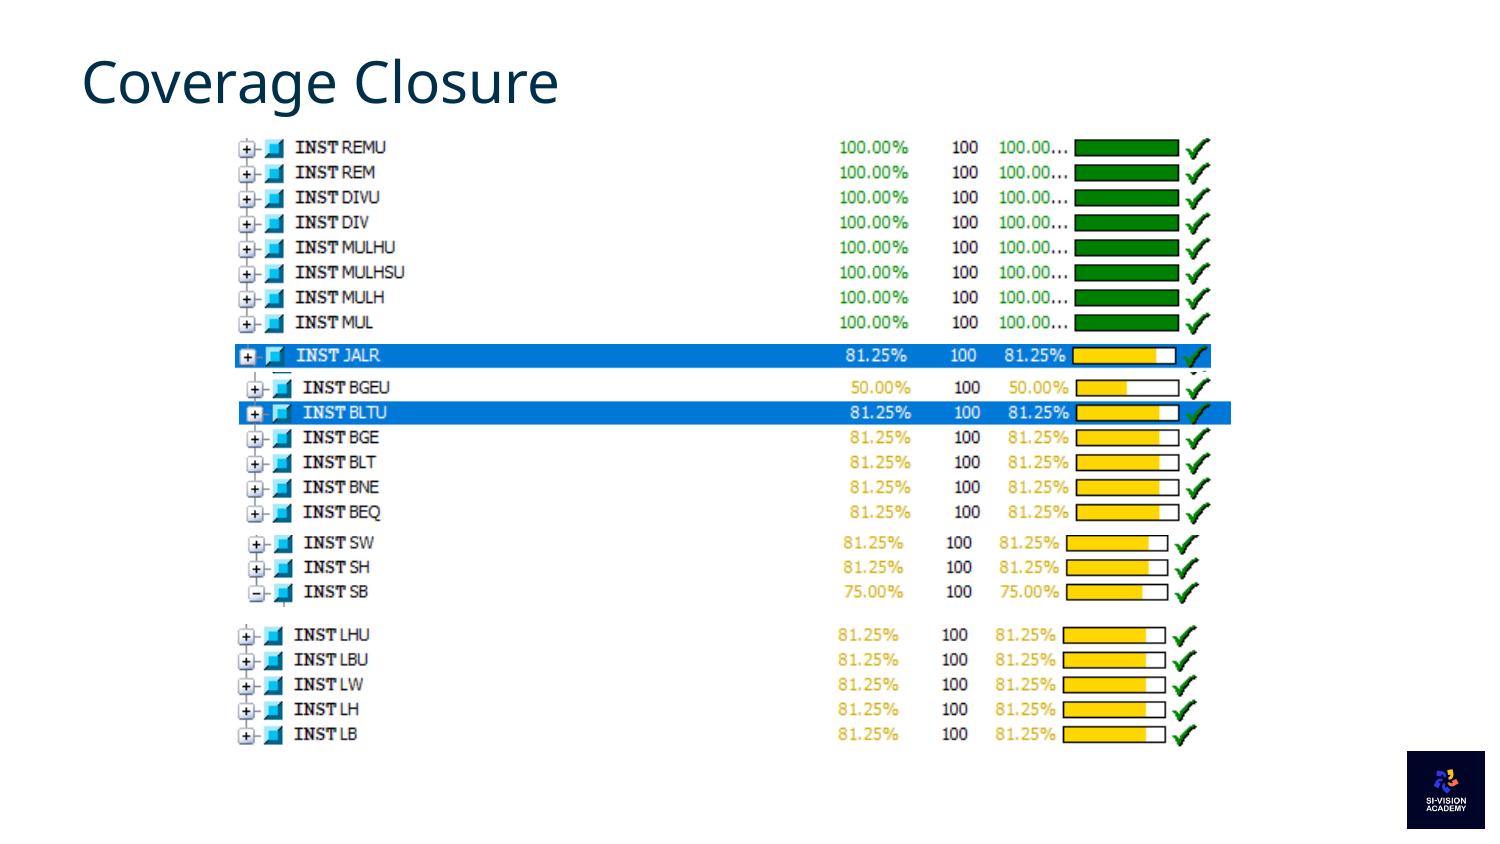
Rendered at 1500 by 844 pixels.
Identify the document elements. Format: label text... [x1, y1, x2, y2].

picture [236, 137, 1243, 339]
title Coverage Closure [69, 0, 925, 123]
picture [234, 344, 1231, 527]
picture [234, 623, 1211, 748]
picture [230, 535, 1236, 608]
picture [1407, 751, 1485, 829]
